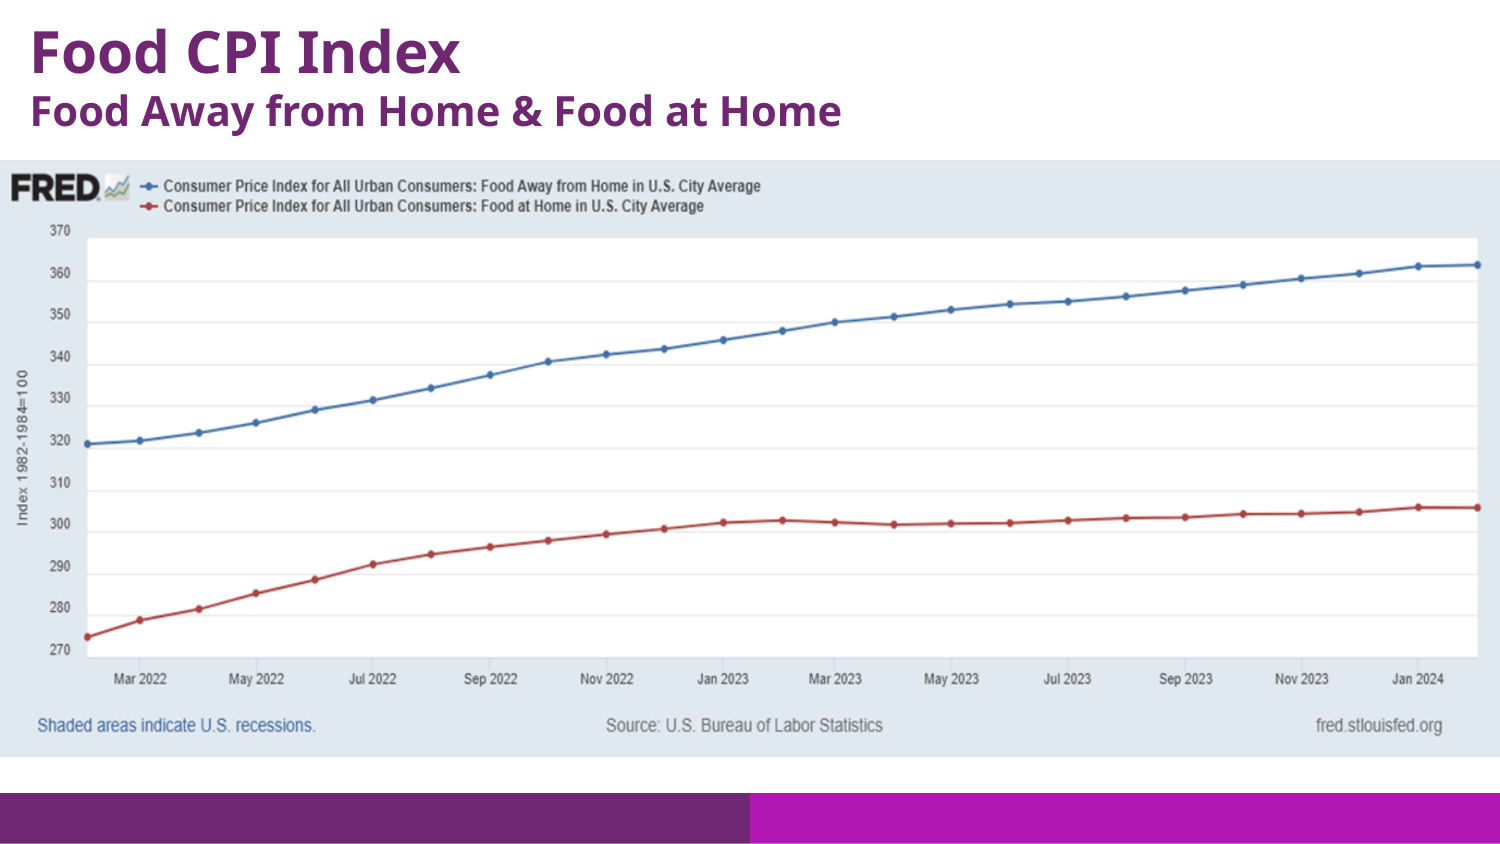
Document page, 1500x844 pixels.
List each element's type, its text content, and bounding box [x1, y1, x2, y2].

picture [0, 160, 1500, 757]
title Food CPI Index Food Away from Home & Food at Home [14, 0, 1285, 159]
